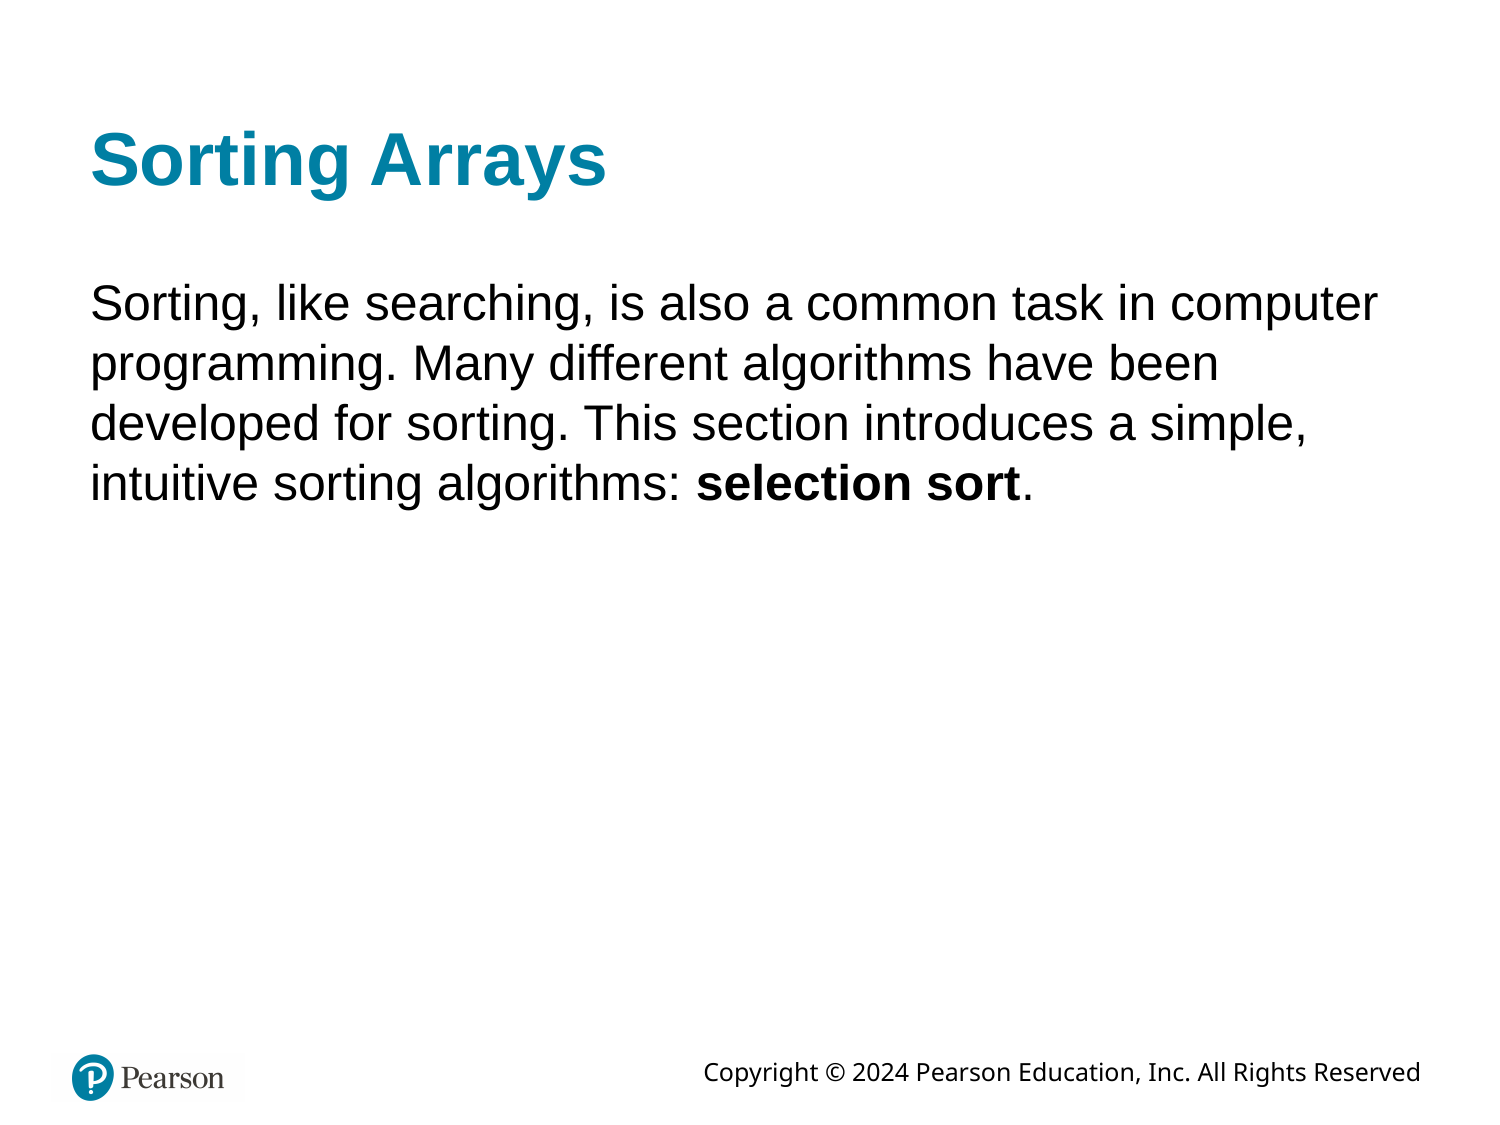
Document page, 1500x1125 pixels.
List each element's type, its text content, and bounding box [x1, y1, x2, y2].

title Sorting Arrays [75, 35, 1425, 216]
list Sorting, like searching, is also a common task in computer programming. Many different algorithms have been developed for sorting. This section introduces a simple, intuitive sorting algorithms: selection sort. [75, 255, 1426, 630]
picture [51, 1053, 245, 1102]
